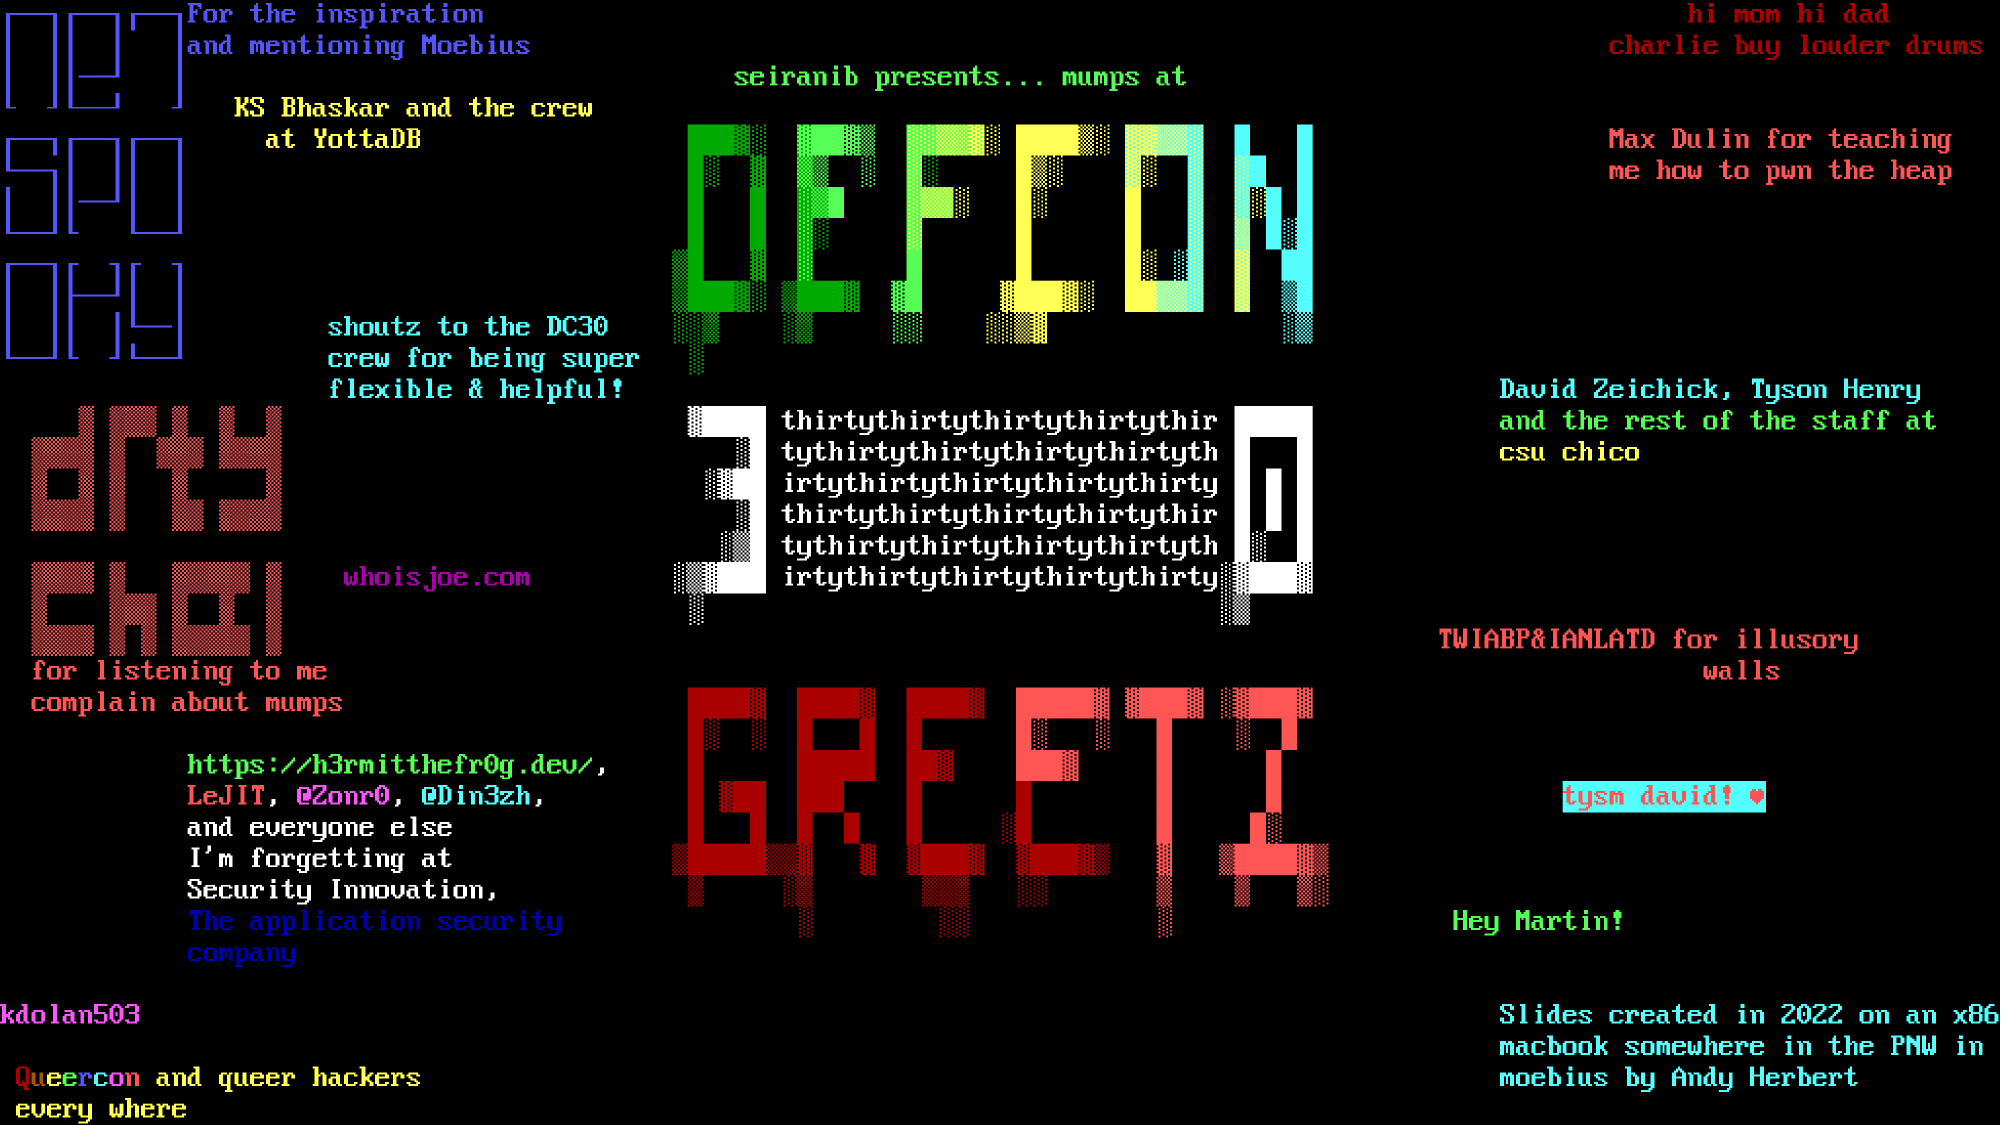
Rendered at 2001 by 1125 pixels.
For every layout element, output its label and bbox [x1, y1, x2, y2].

list [0, 0, 2000, 1125]
